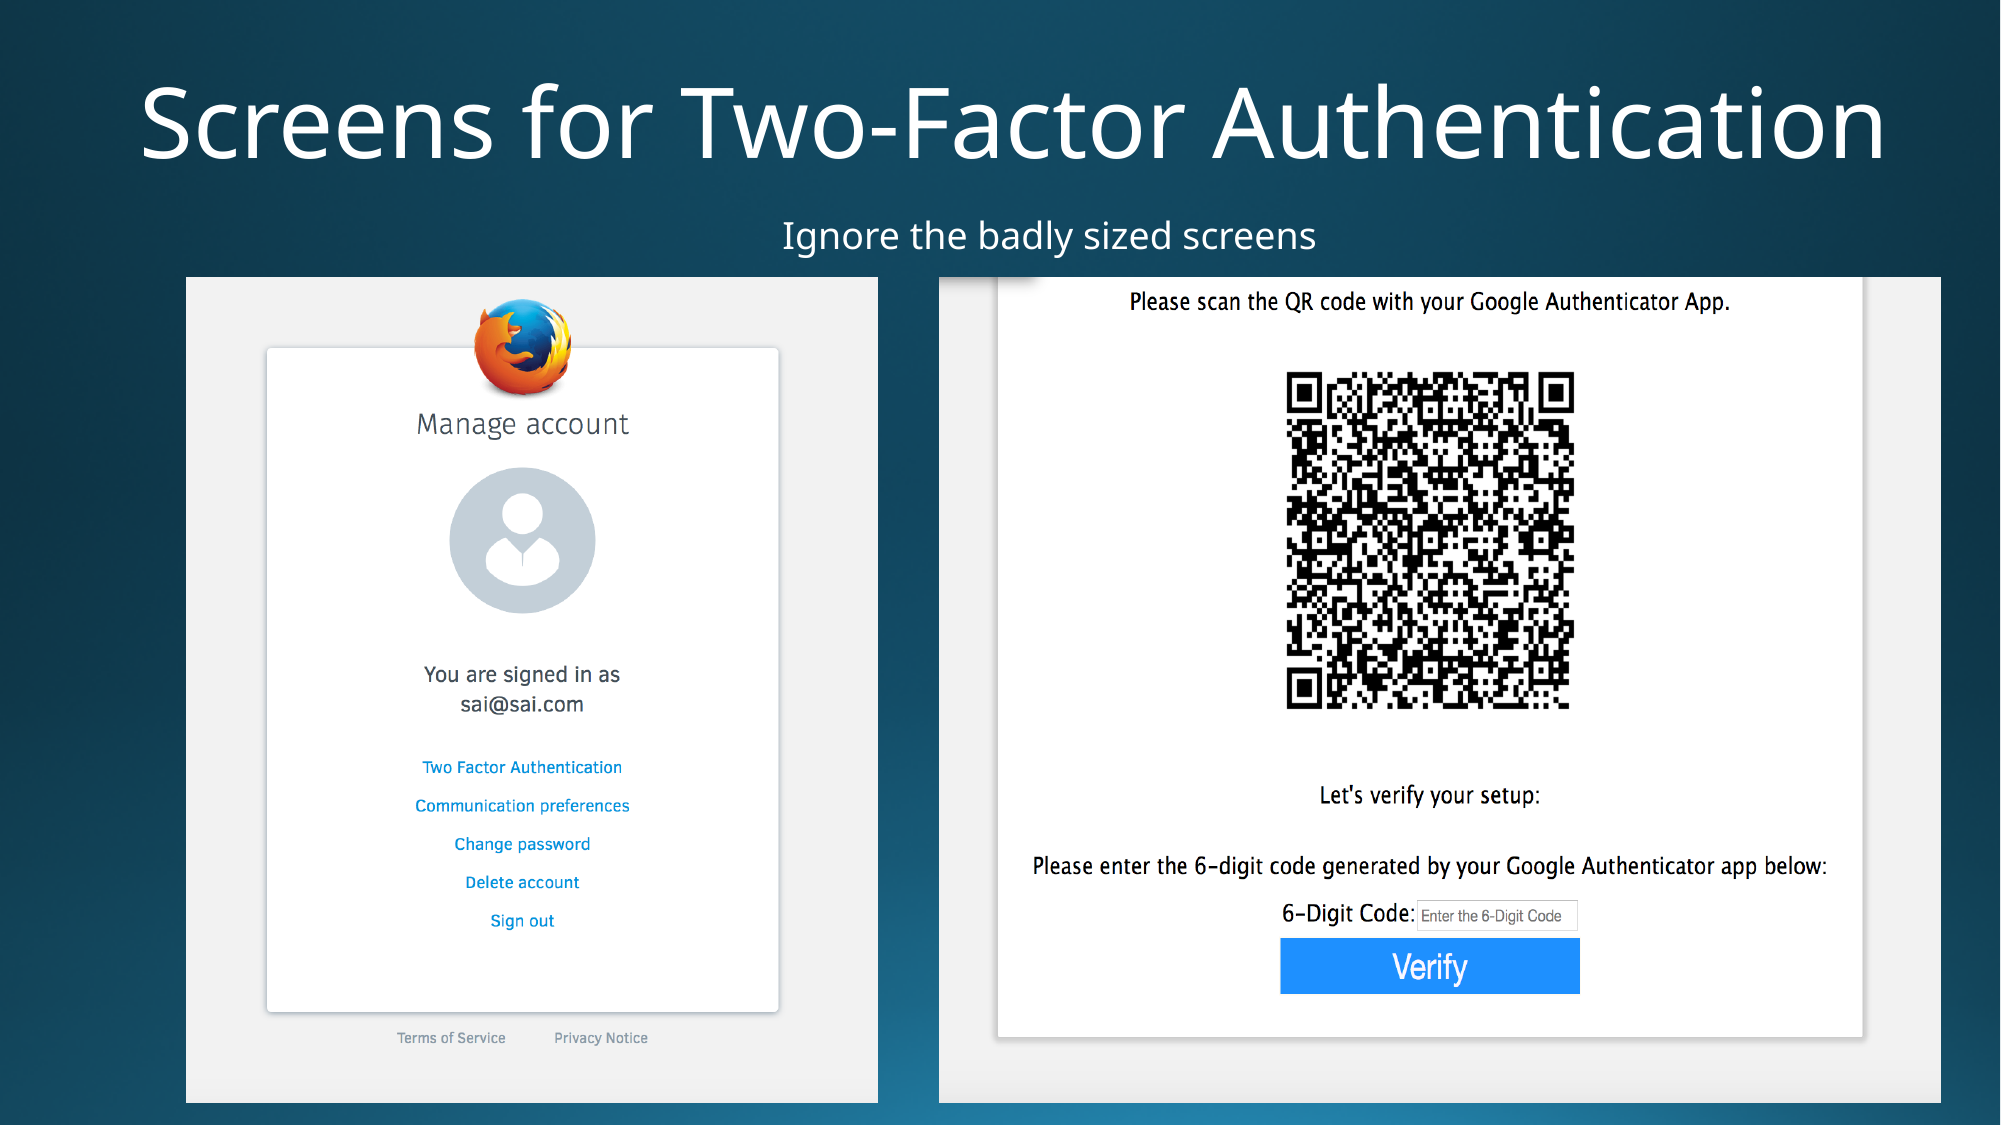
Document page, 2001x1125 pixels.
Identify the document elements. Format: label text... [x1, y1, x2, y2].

picture [0, 0, 2001, 1125]
text_box Ignore the badly sized screens [353, 204, 1746, 265]
title Screens for Two-Factor Authentication [89, 17, 1941, 236]
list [939, 277, 1941, 1103]
